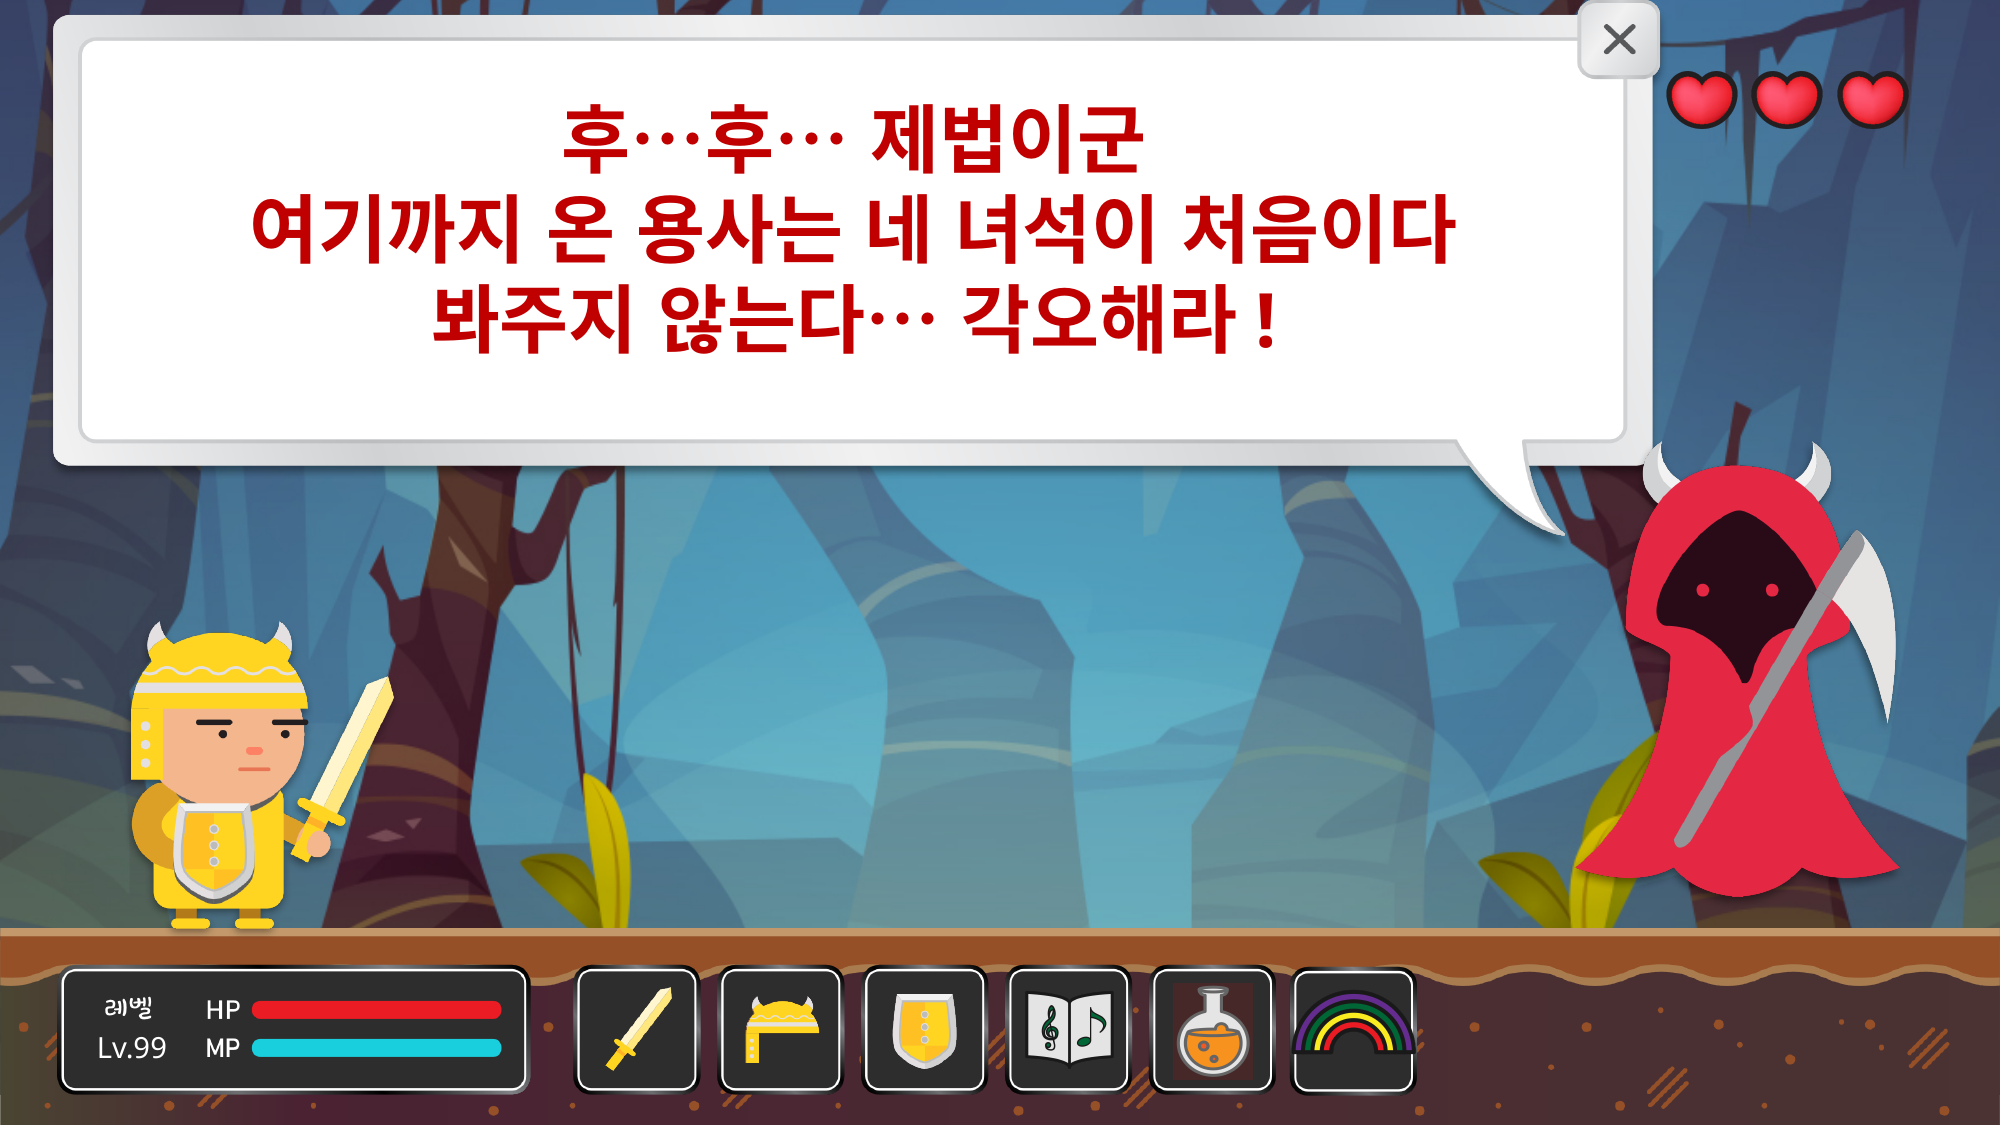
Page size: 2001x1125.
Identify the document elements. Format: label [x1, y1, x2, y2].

picture [1280, 966, 1428, 1096]
picture [1173, 983, 1253, 1080]
text_box [0, 0, 2000, 1125]
text_box [57, 964, 1276, 1095]
picture [52, 0, 1901, 897]
picture [605, 987, 672, 1071]
picture [1019, 987, 1120, 1072]
picture [745, 996, 820, 1063]
picture [892, 994, 957, 1069]
text_box [1666, 71, 1909, 129]
picture [131, 620, 394, 929]
